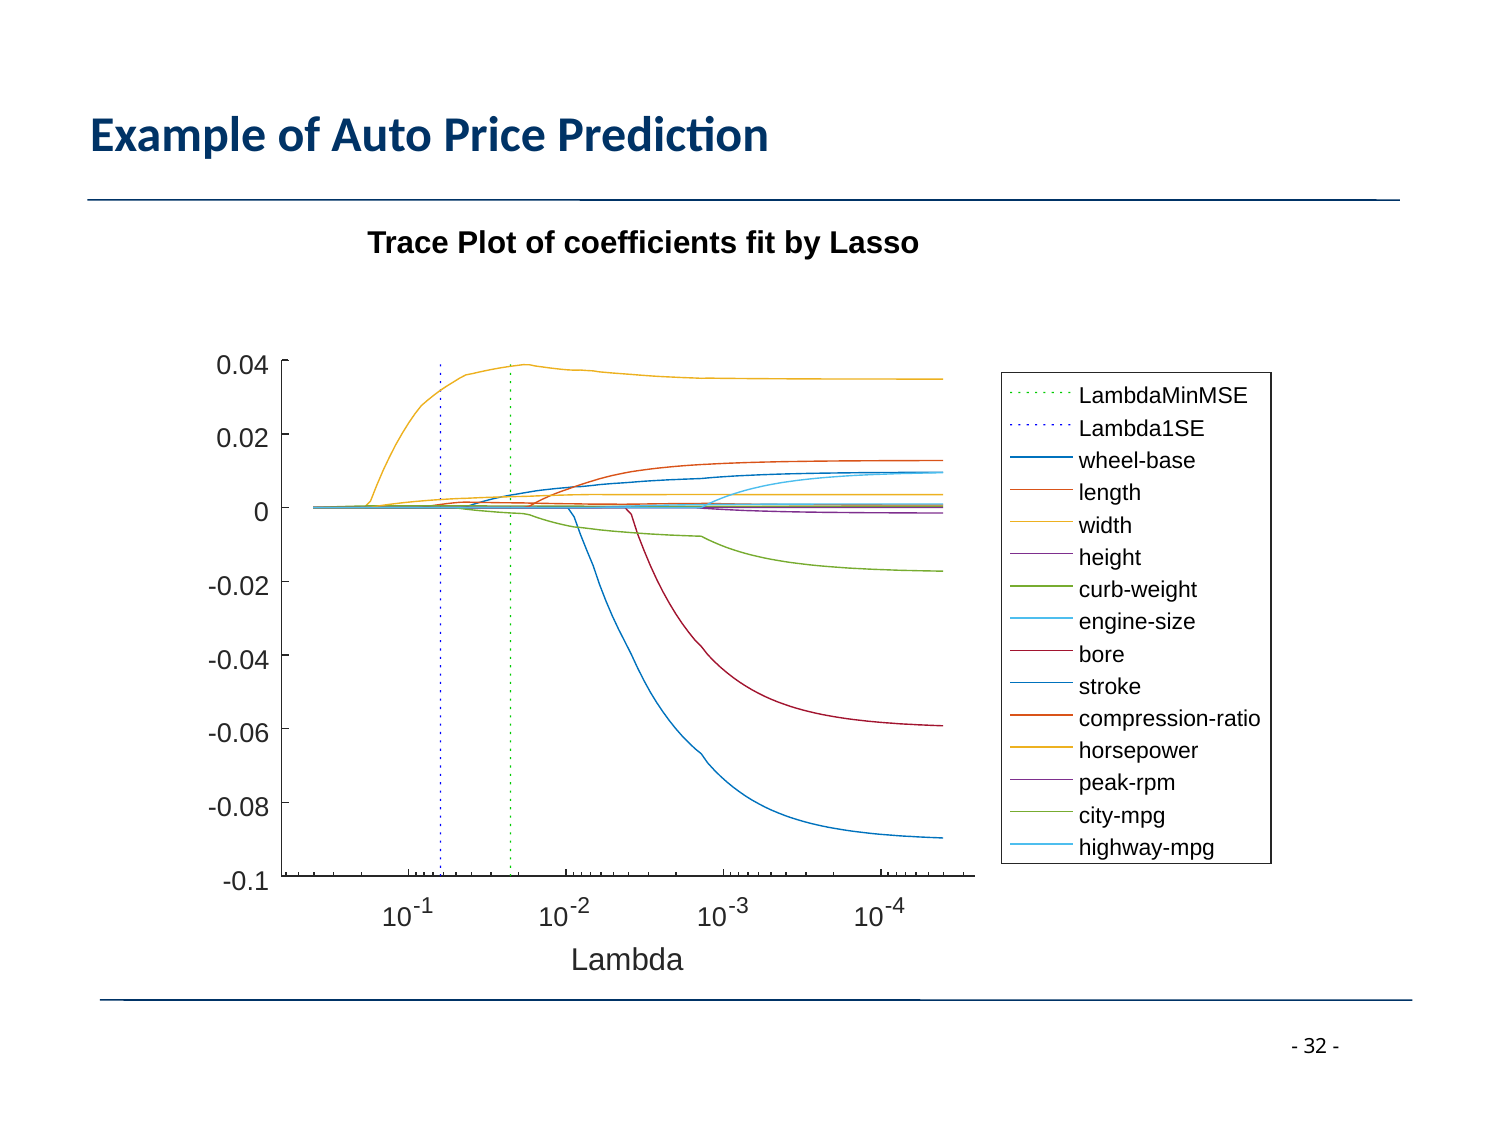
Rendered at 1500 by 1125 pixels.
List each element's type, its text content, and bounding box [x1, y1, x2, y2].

title Example of Auto Price Prediction [75, 37, 1425, 193]
picture [41, 194, 1459, 1036]
